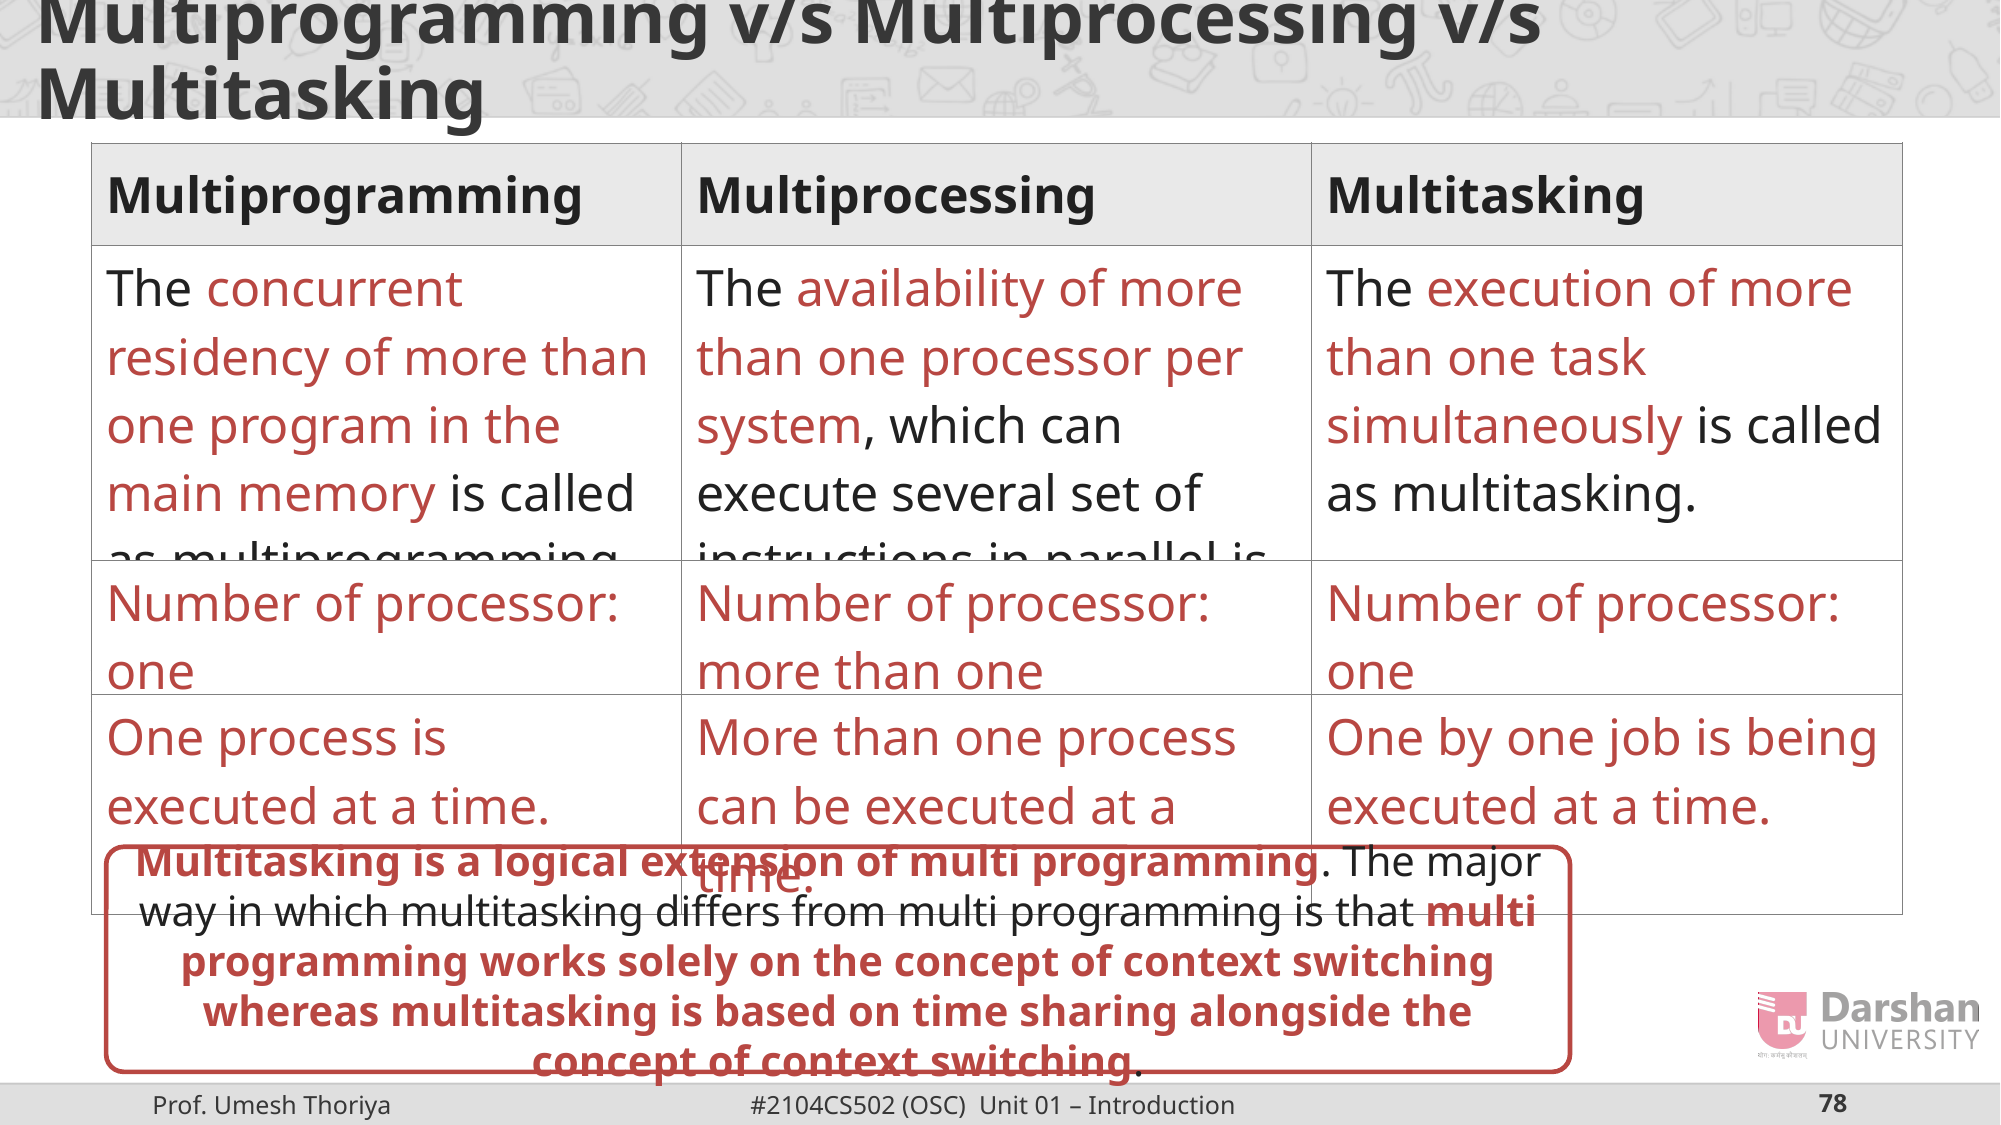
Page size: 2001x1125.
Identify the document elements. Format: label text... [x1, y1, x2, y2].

table_header The concurrent residency of more than one program in the main memory is called as multiprogramming. [92, 246, 681, 560]
title Multiprogramming v/s Multiprocessing v/s Multitasking [0, 0, 2000, 117]
table_header Multitasking [1312, 144, 1902, 245]
table_header Number of processor: more than one [682, 561, 1311, 694]
table_header The execution of more than one task simultaneously is called as multitasking. [1312, 246, 1902, 560]
table_header The availability of more than one processor per system, which can execute several set of instructions in parallel is called as multiprocessing [682, 246, 1311, 560]
text_box Multitasking is a logical extension of multi programming. The major way in which multitasking differs from multi programming is that multi programming works solely on the concept of context switching whereas multitasking is based on time sharing alongside the concept of context switching. [105, 845, 1572, 1073]
table_header More than one process can be executed at a time. [682, 695, 1311, 845]
table_header Number of processor: one [1312, 561, 1902, 694]
list [21, 141, 1979, 1059]
table_header One by one job is being executed at a time. [1312, 695, 1902, 914]
table_header Number of processor: one [92, 561, 681, 694]
table_header Multiprogramming [92, 144, 681, 245]
table_header Multiprocessing [682, 144, 1311, 245]
table_header One process is executed at a time. [92, 695, 681, 914]
